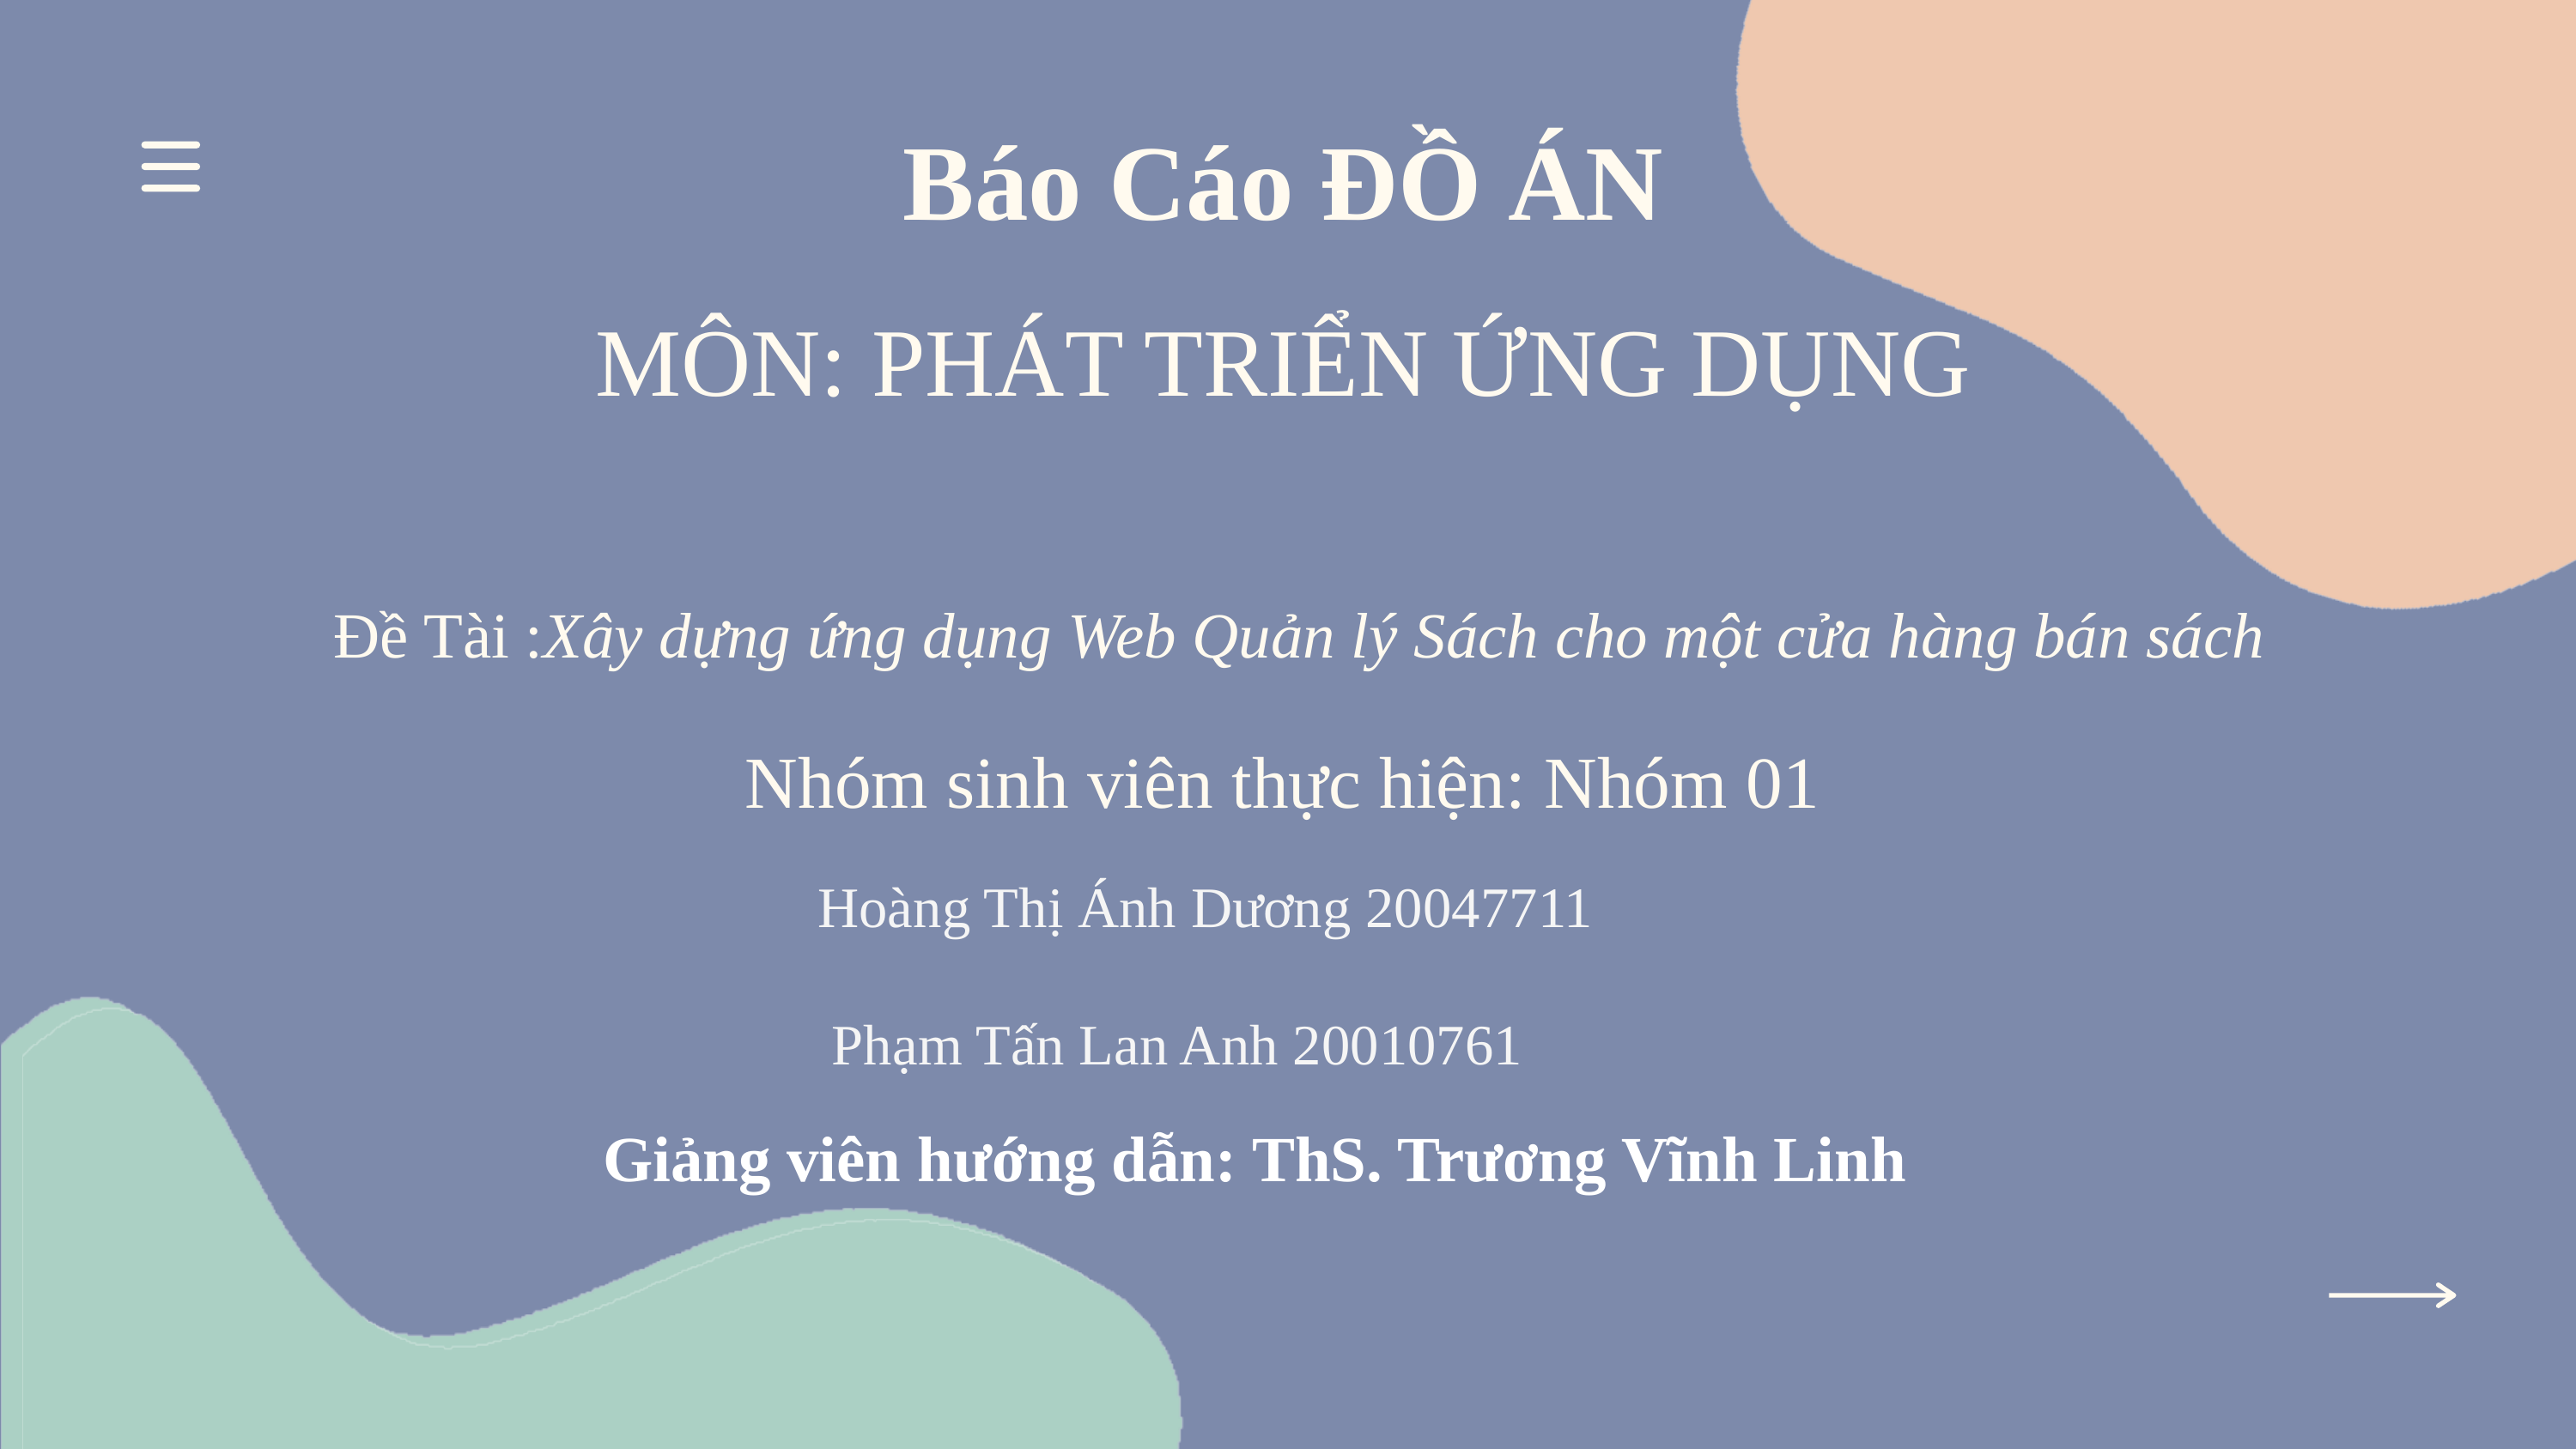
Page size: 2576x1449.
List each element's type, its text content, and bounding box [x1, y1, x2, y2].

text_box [187, 48, 2396, 825]
picture [1659, 0, 2576, 664]
text_box Hoàng Thị Ánh Dương 20047711 Phạm Tấn Lan Anh 20010761 [887, 864, 1816, 1082]
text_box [2329, 1282, 2457, 1309]
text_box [144, 144, 197, 194]
text_box Giảng viên hướng dẫn: ThS. Trương Vĩnh Linh [887, 1110, 1984, 1201]
picture [2, 591, 1209, 1449]
